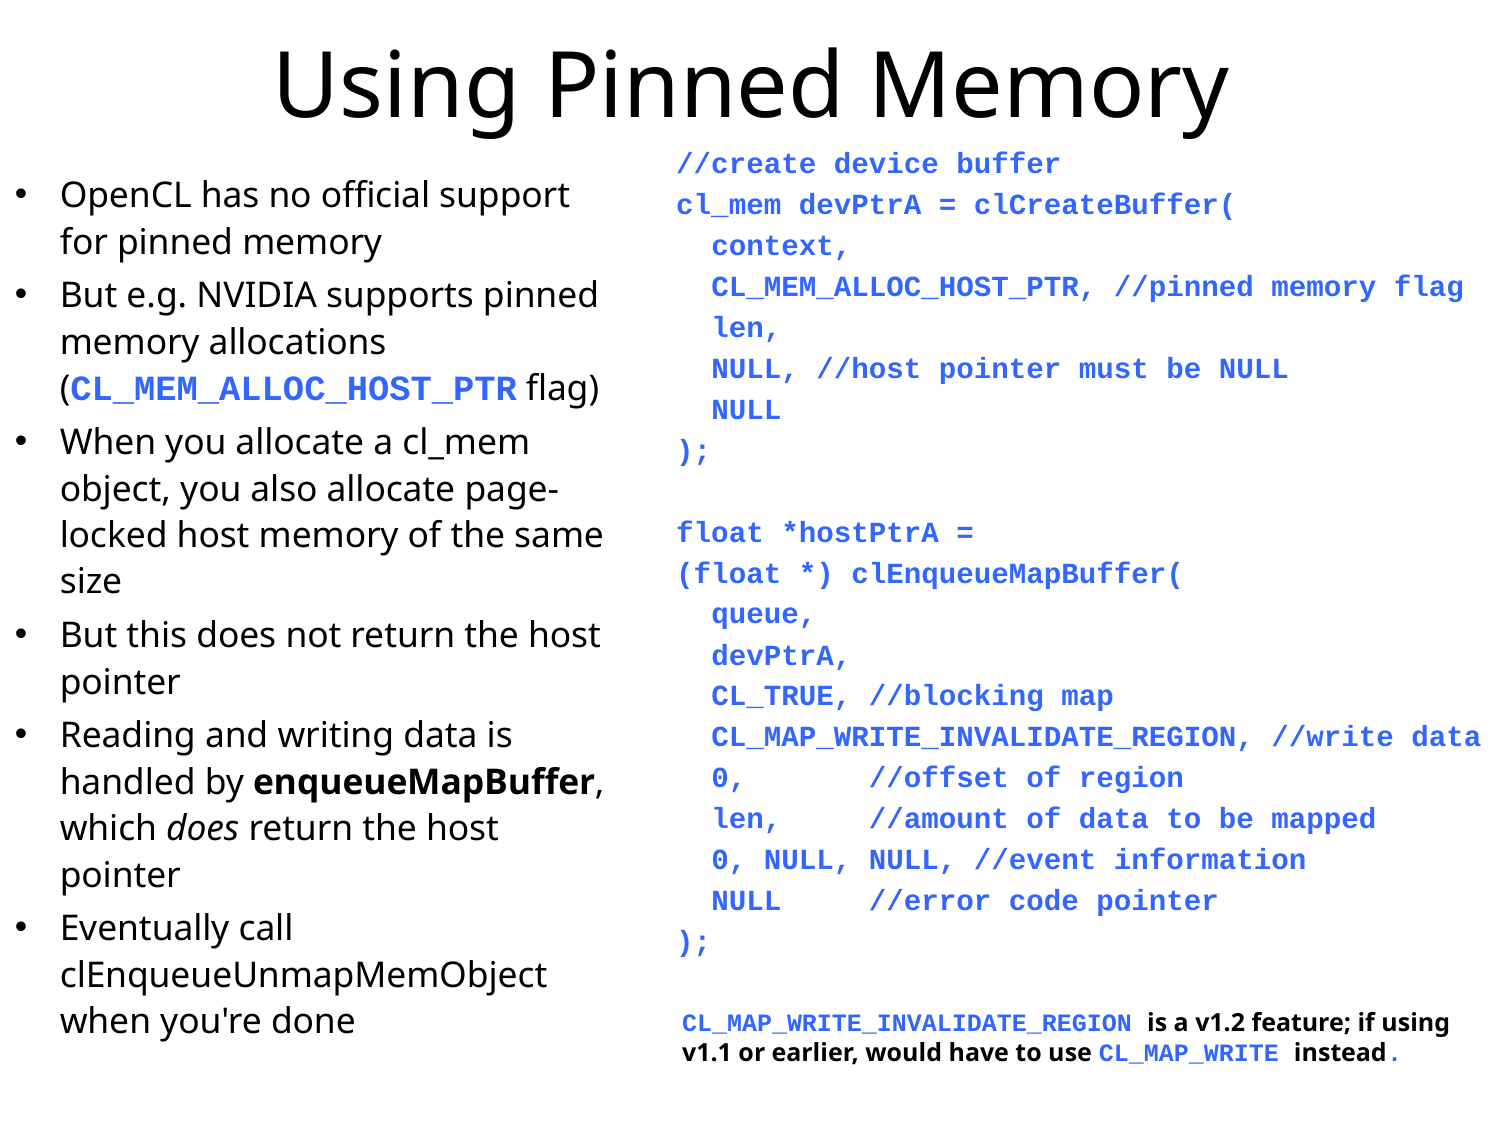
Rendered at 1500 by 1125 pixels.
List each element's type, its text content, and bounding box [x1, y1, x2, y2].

text_box OpenCL has no official support for pinned memory But e.g. NVIDIA supports pinned memory allocations (CL_MEM_ALLOC_HOST_PTR flag) When you allocate a cl_mem object, you also allocate page-locked host memory of the same size But this does not return the host pointer Reading and writing data is handled by enqueueMapBuffer, which does return the host pointer Eventually call clEnqueueUnmapMemObject when you're done [0, 160, 620, 1083]
text_box //create device buffer cl_mem devPtrA = clCreateBuffer( context, CL_MEM_ALLOC_HOST_PTR, //pinned memory flag len, NULL, //host pointer must be NULL NULL ); float *hostPtrA = (float *) clEnqueueMapBuffer( queue, devPtrA, CL_TRUE, //blocking map CL_MAP_WRITE_INVALIDATE_REGION, //write data 0, //offset of region len, //amount of data to be mapped 0, NULL, NULL, //event information NULL //error code pointer ); [661, 137, 1500, 1098]
text_box CL_MAP_WRITE_INVALIDATE_REGION is a v1.2 feature; if using v1.1 or earlier, would have to use CL_MAP_WRITE instead. [667, 999, 1500, 1104]
text_box Using Pinned Memory [76, 0, 1427, 161]
